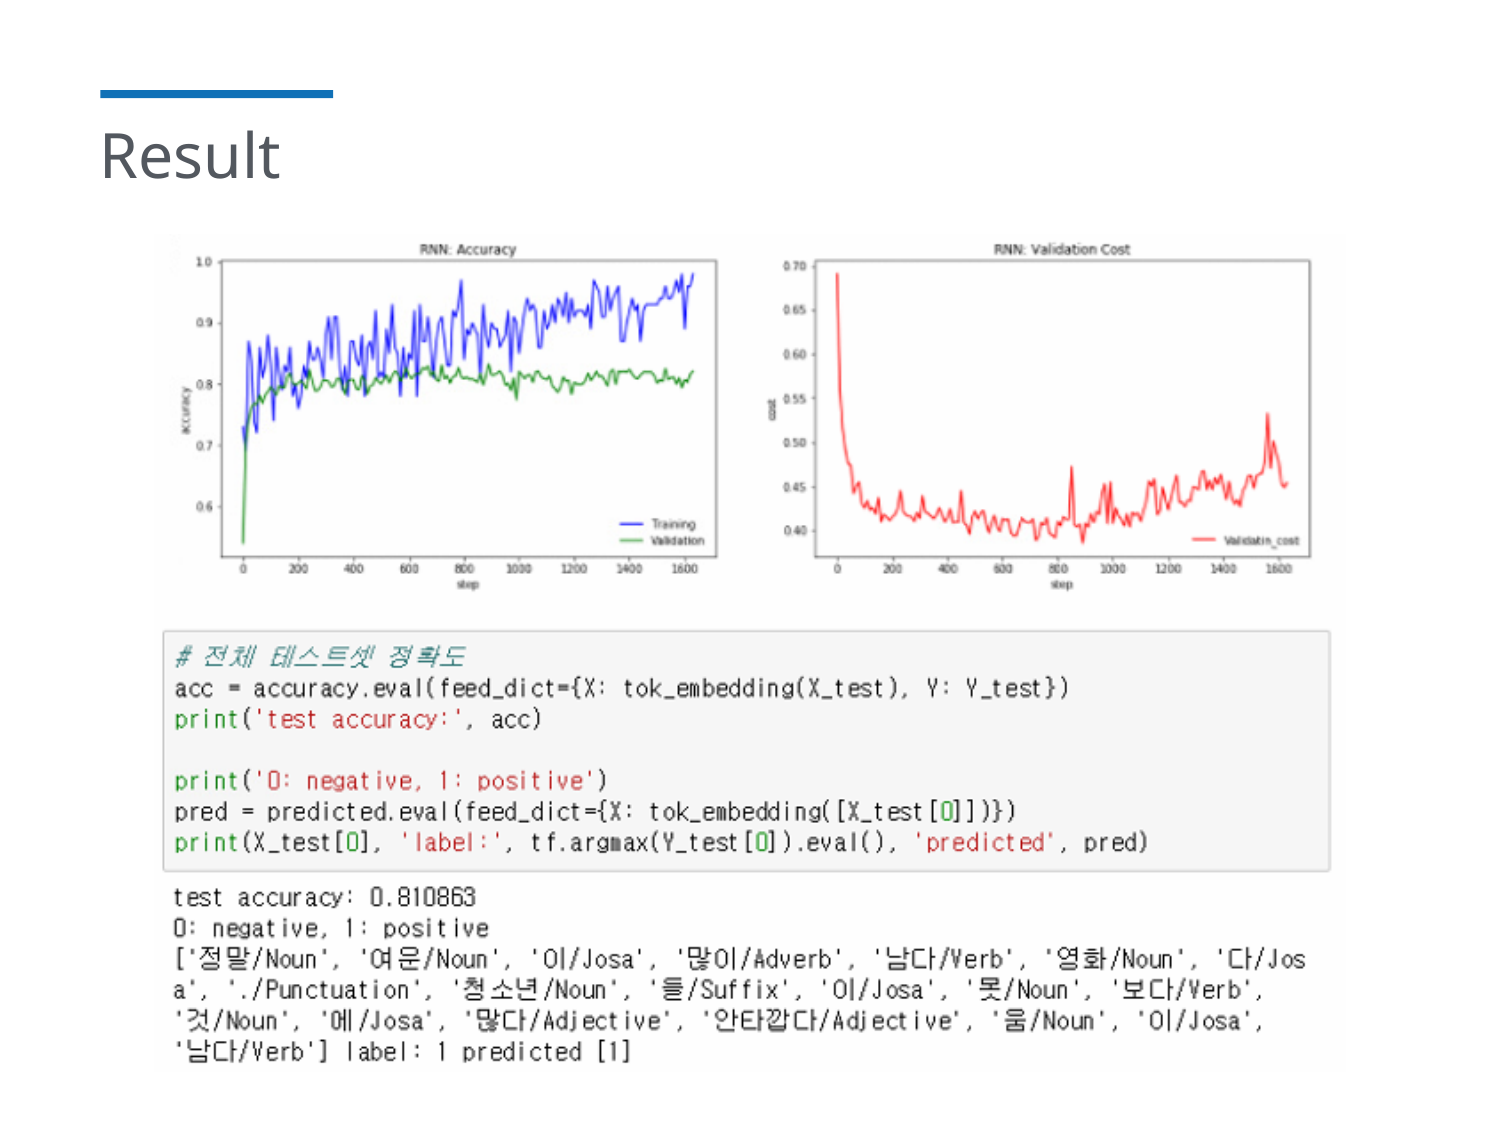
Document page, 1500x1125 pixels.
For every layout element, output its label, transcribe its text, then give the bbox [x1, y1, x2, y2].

picture [153, 234, 1346, 1072]
title Result [84, 117, 1416, 199]
